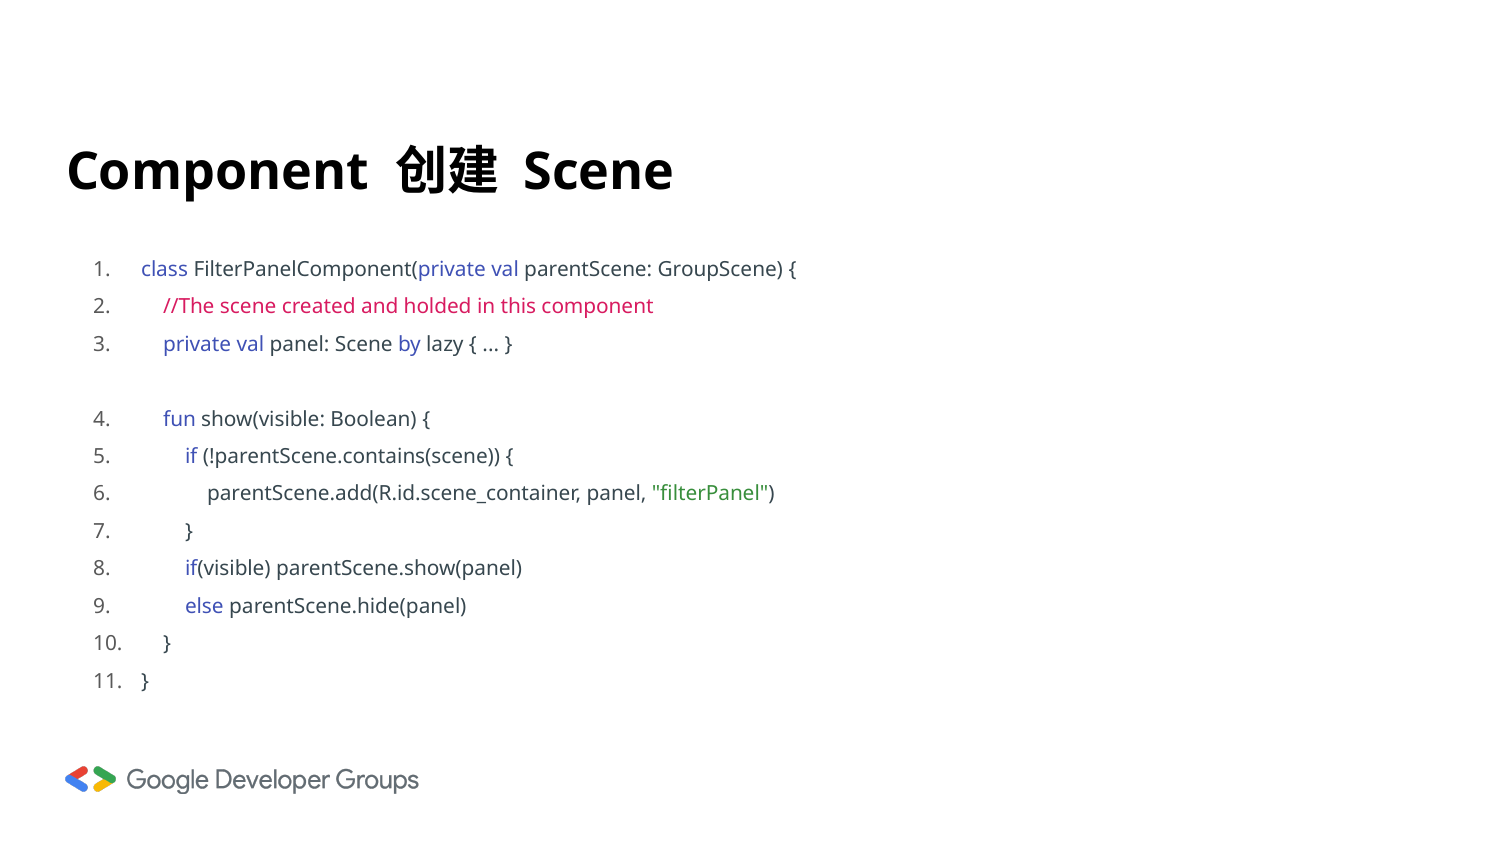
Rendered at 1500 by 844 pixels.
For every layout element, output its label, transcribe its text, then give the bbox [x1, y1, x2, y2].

text_box class FilterPanelComponent(private val parentScene: GroupScene) { //The scene created and holded in this component private val panel: Scene by lazy { ... } fun show(visible: Boolean) { if (!parentScene.contains(scene)) { parentScene.add(R.id.scene_container, panel, "filterPanel") } if(visible) parentScene.show(panel) else parentScene.hide(panel) } } [51, 227, 1344, 750]
picture [64, 766, 419, 794]
title Component 创建 Scene [51, 91, 739, 216]
